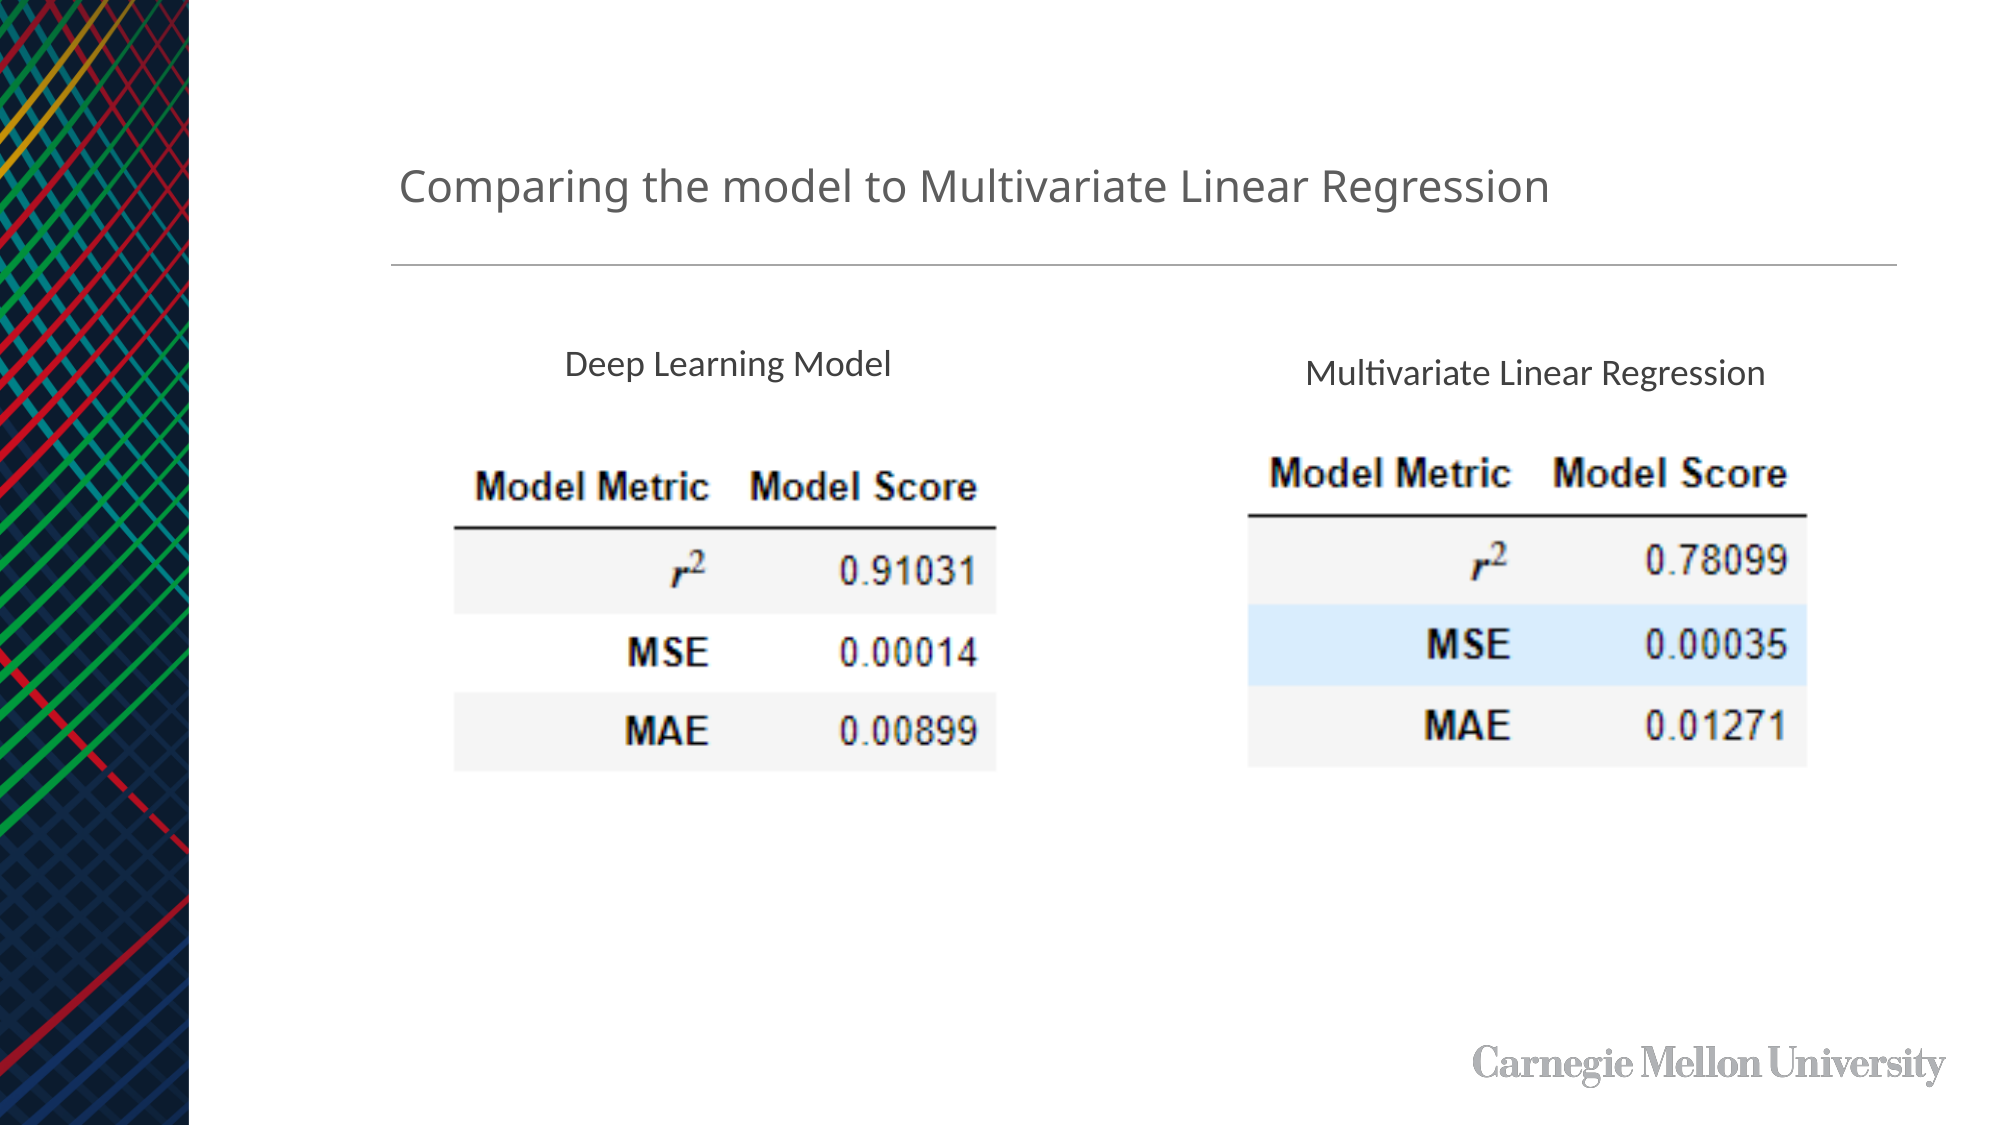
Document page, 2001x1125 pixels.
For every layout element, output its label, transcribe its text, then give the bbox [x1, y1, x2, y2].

list Comparing the model to Multivariate Linear Regression [390, 134, 1599, 242]
text_box Multivariate Linear Regression [1266, 340, 1806, 401]
picture [1198, 413, 1874, 802]
picture [0, 0, 188, 1125]
picture [1473, 1045, 1946, 1088]
picture [390, 404, 1067, 810]
text_box Deep Learning Model [544, 331, 913, 392]
